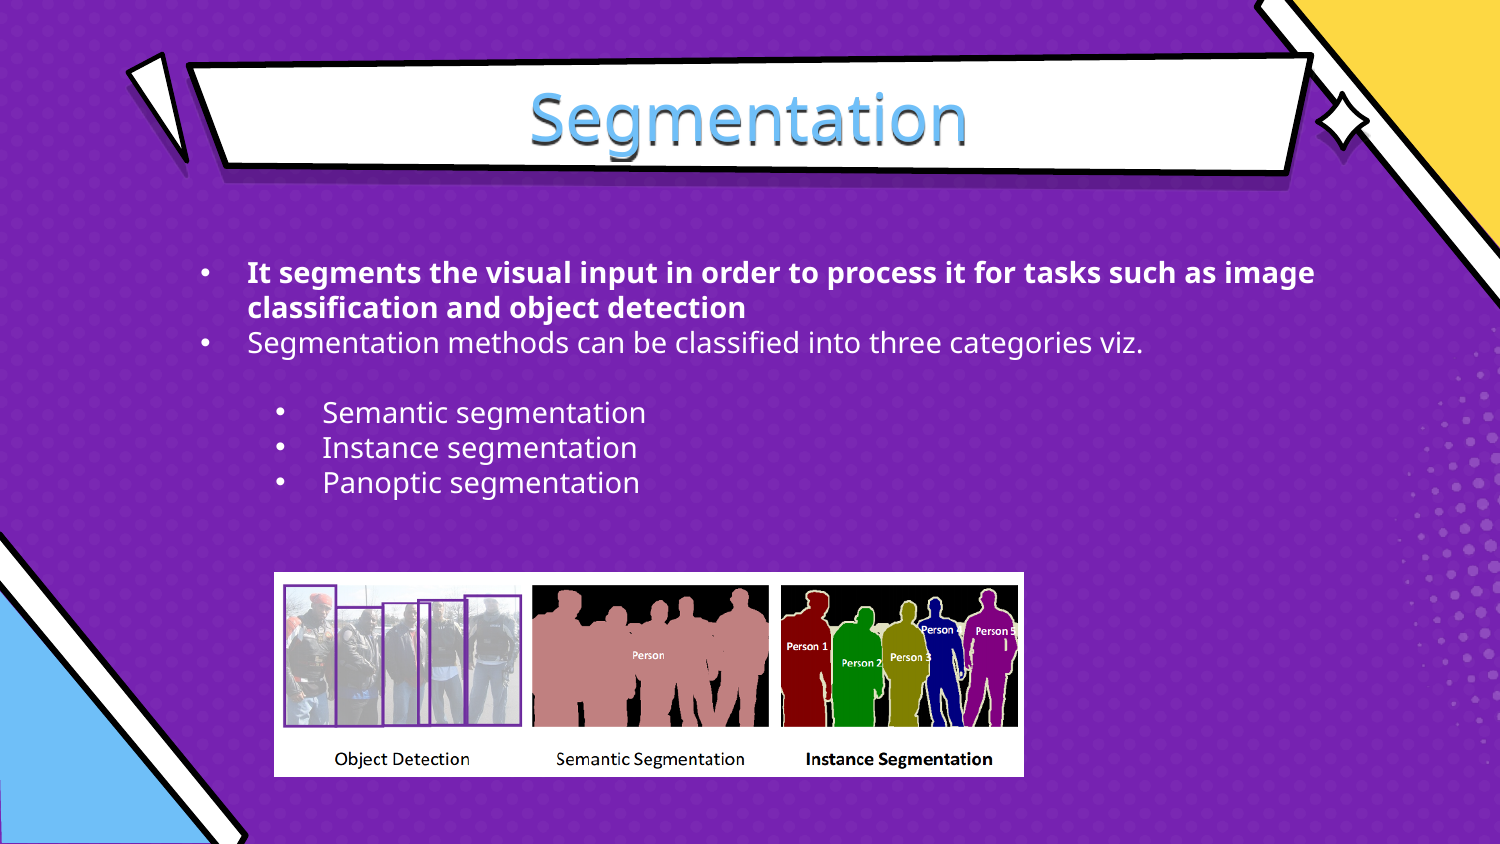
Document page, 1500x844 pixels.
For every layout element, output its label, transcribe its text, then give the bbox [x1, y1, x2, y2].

picture [274, 572, 1024, 778]
title Segmentation [116, 91, 1383, 137]
subtitle It segments the visual input in order to process it for tasks such as image classification and object detection Segmentation methods can be classified into three categories viz. Semantic segmentation Instance segmentation Panoptic segmentation [185, 239, 1375, 546]
